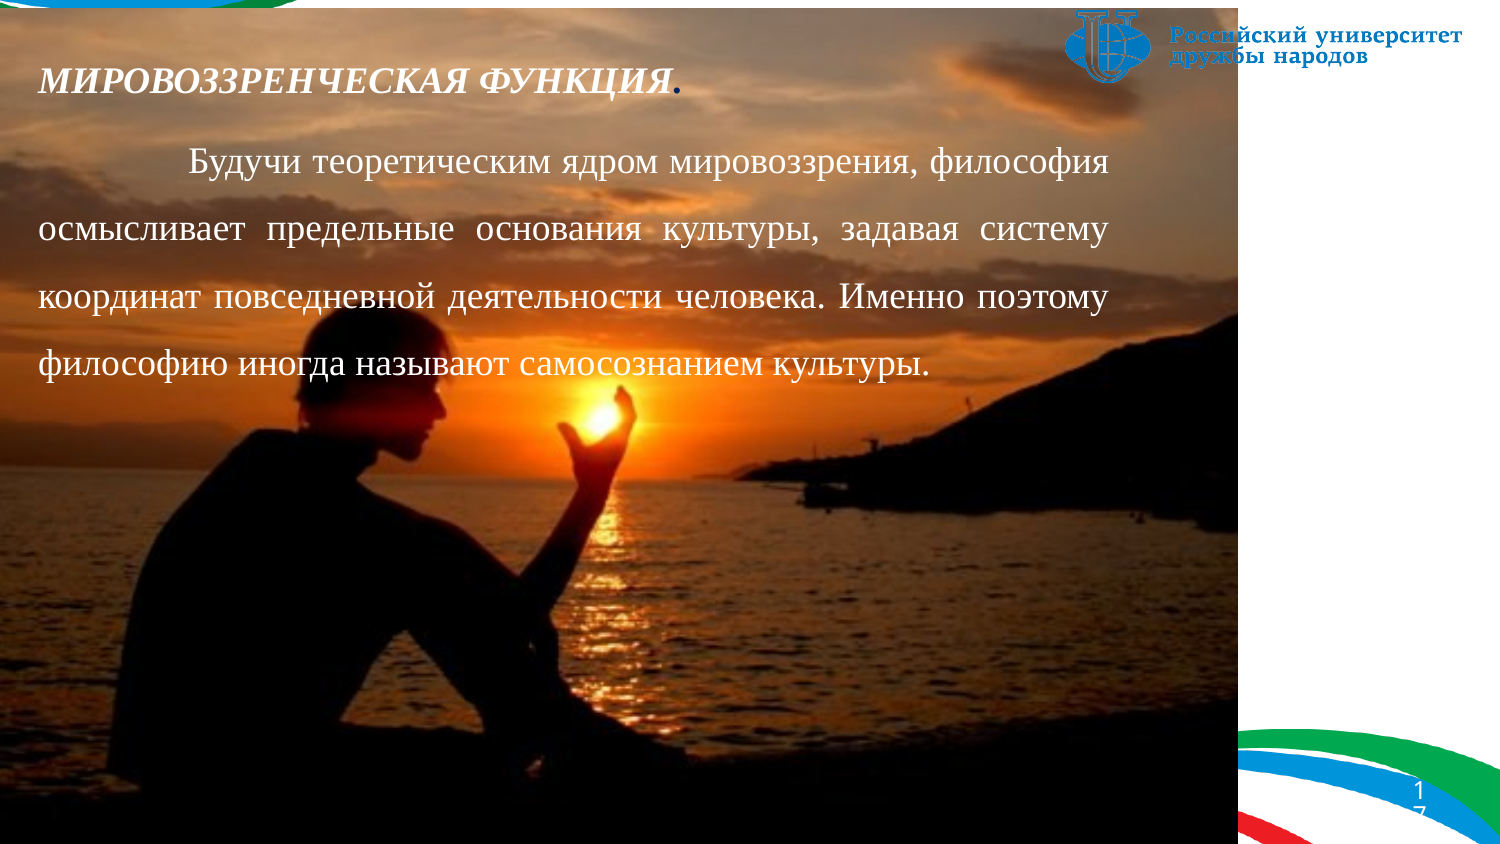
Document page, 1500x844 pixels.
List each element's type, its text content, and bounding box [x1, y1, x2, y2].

picture [0, 0, 1500, 844]
slide_number 17 [1397, 769, 1440, 815]
title [1243, 233, 1359, 791]
